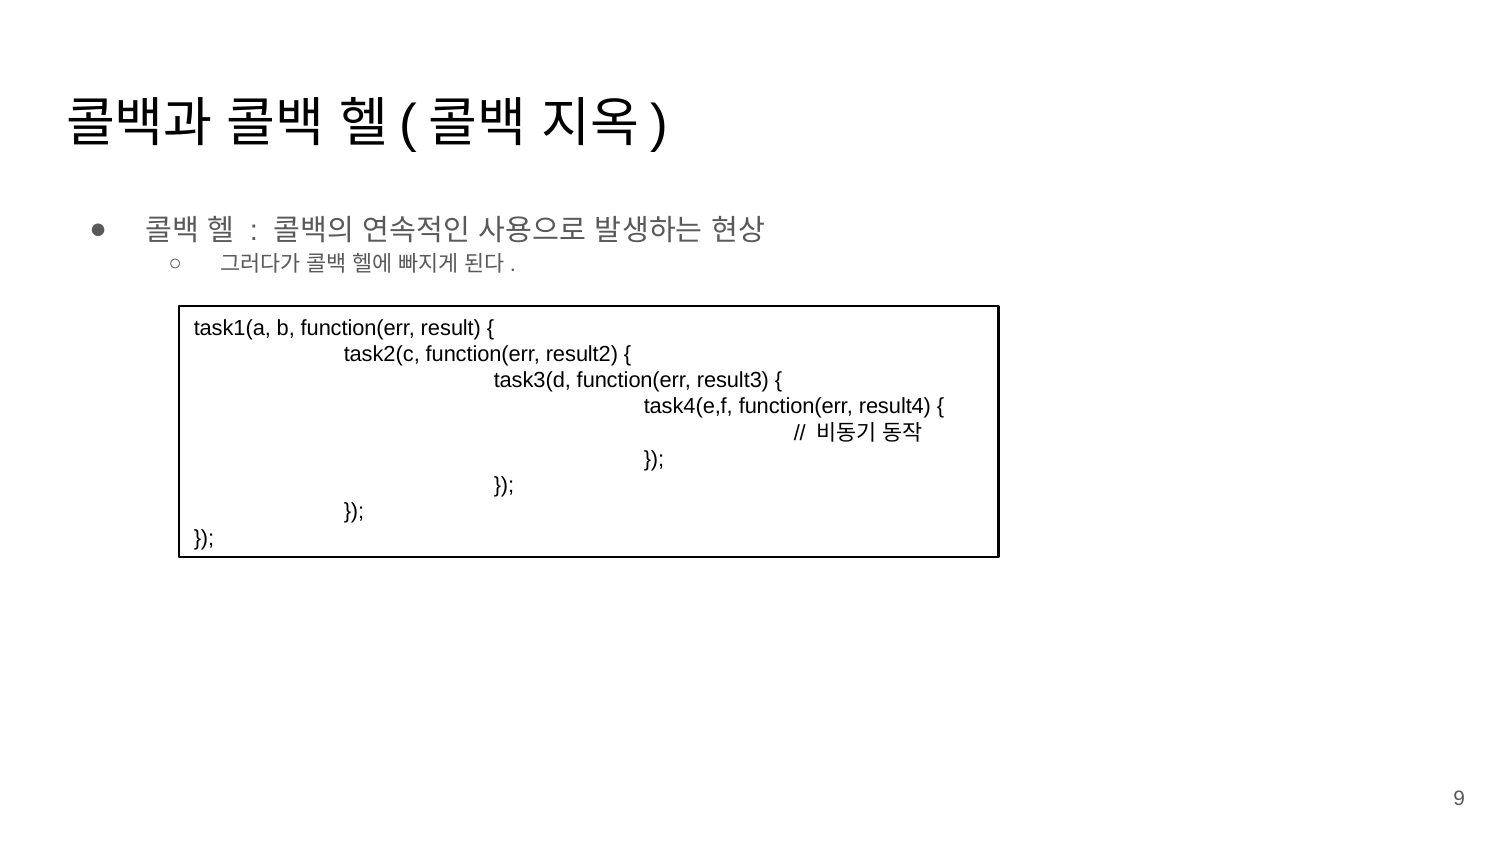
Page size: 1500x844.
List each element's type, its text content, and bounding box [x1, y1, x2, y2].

list 콜백 헬 : 콜백의 연속적인 사용으로 발생하는 현상 그러다가 콜백 헬에 빠지게 된다. [55, 190, 1454, 752]
text_box task1(a, b, function(err, result) { task2(c, function(err, result2) { task3(d, function(err, result3) { task4(e,f, function(err, result4) { // 비동기 동작 }); }); }); }); [178, 305, 999, 557]
title 콜백과 콜백 헬(콜백 지옥) [51, 72, 1449, 167]
slide_number 9 [1389, 764, 1480, 830]
